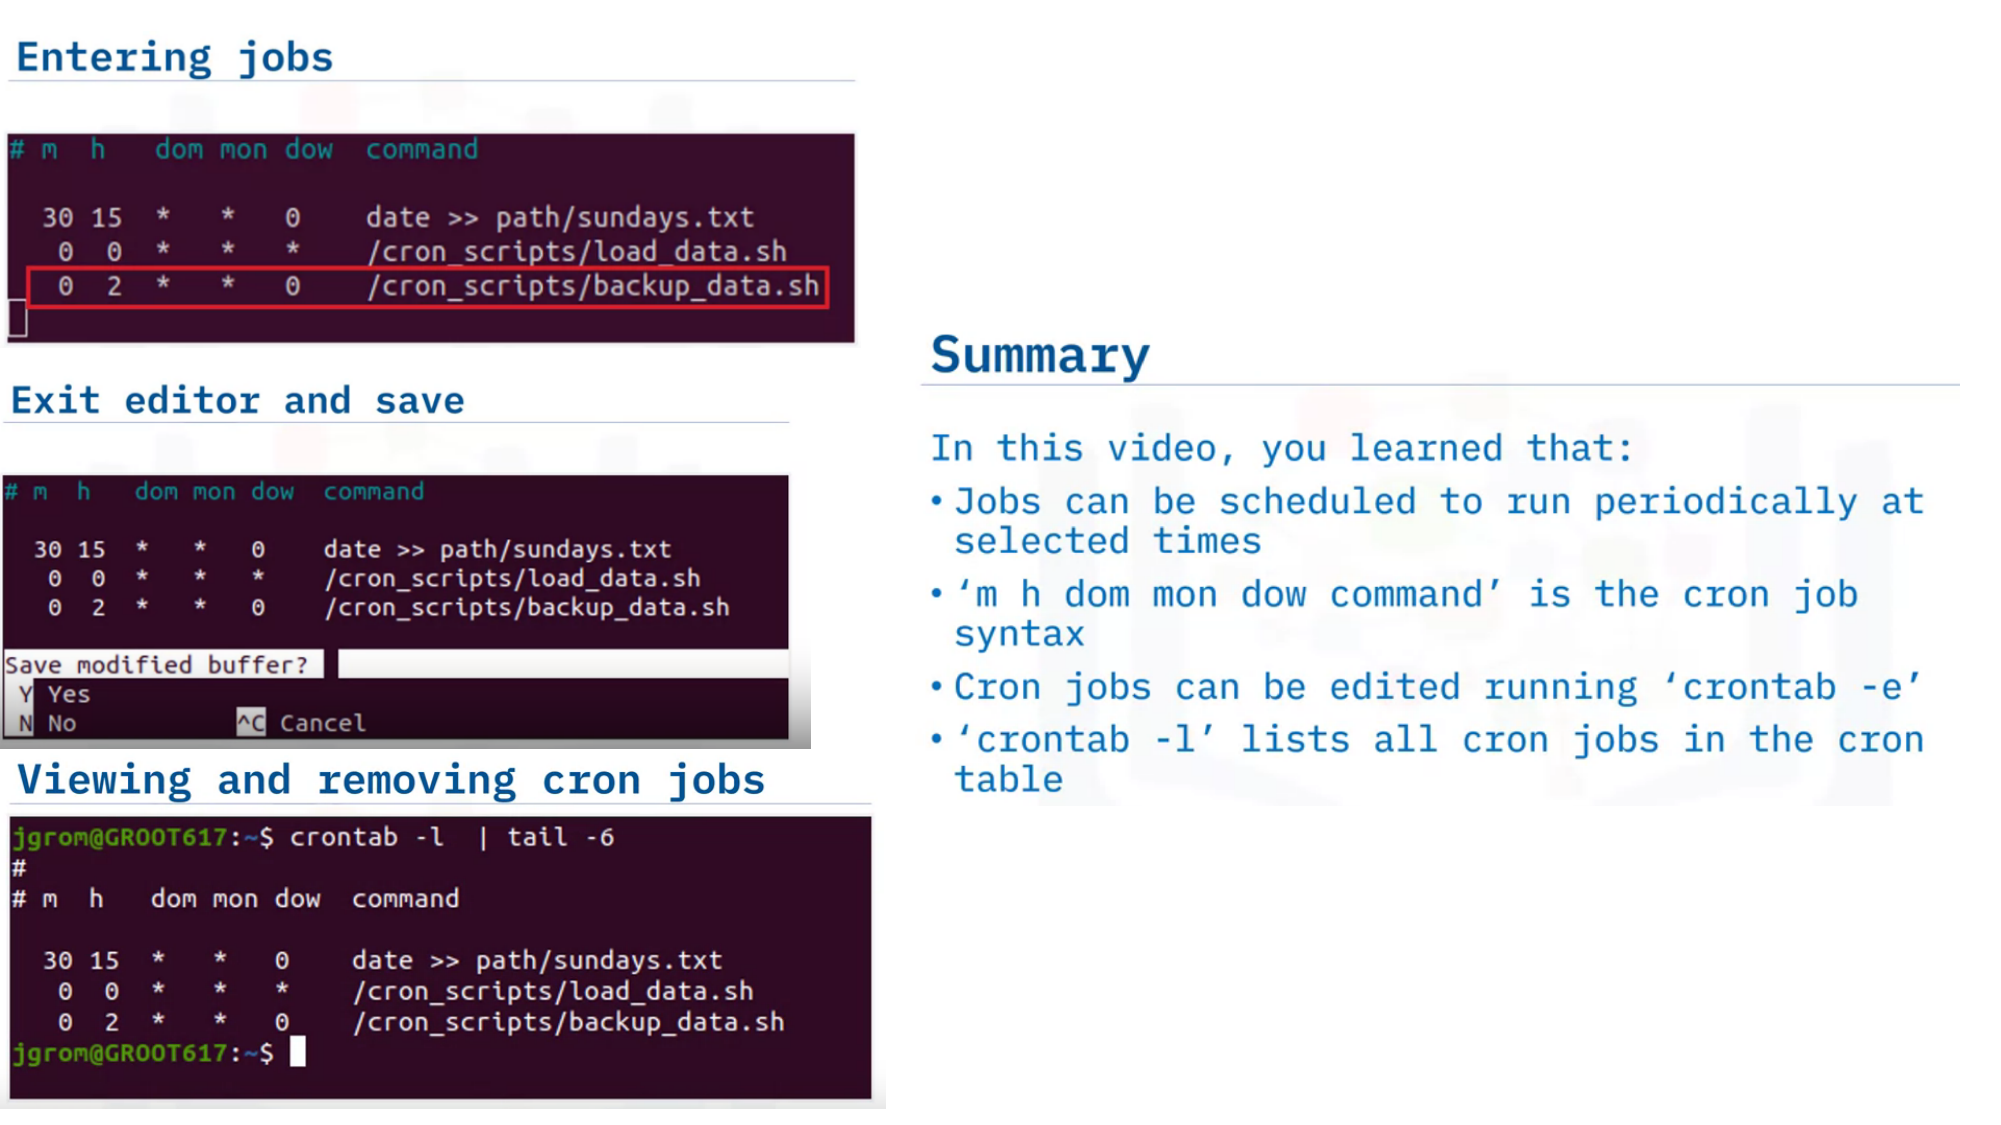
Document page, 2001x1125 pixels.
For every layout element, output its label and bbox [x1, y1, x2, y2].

picture [0, 28, 861, 348]
picture [0, 374, 886, 1109]
picture [915, 318, 1960, 806]
